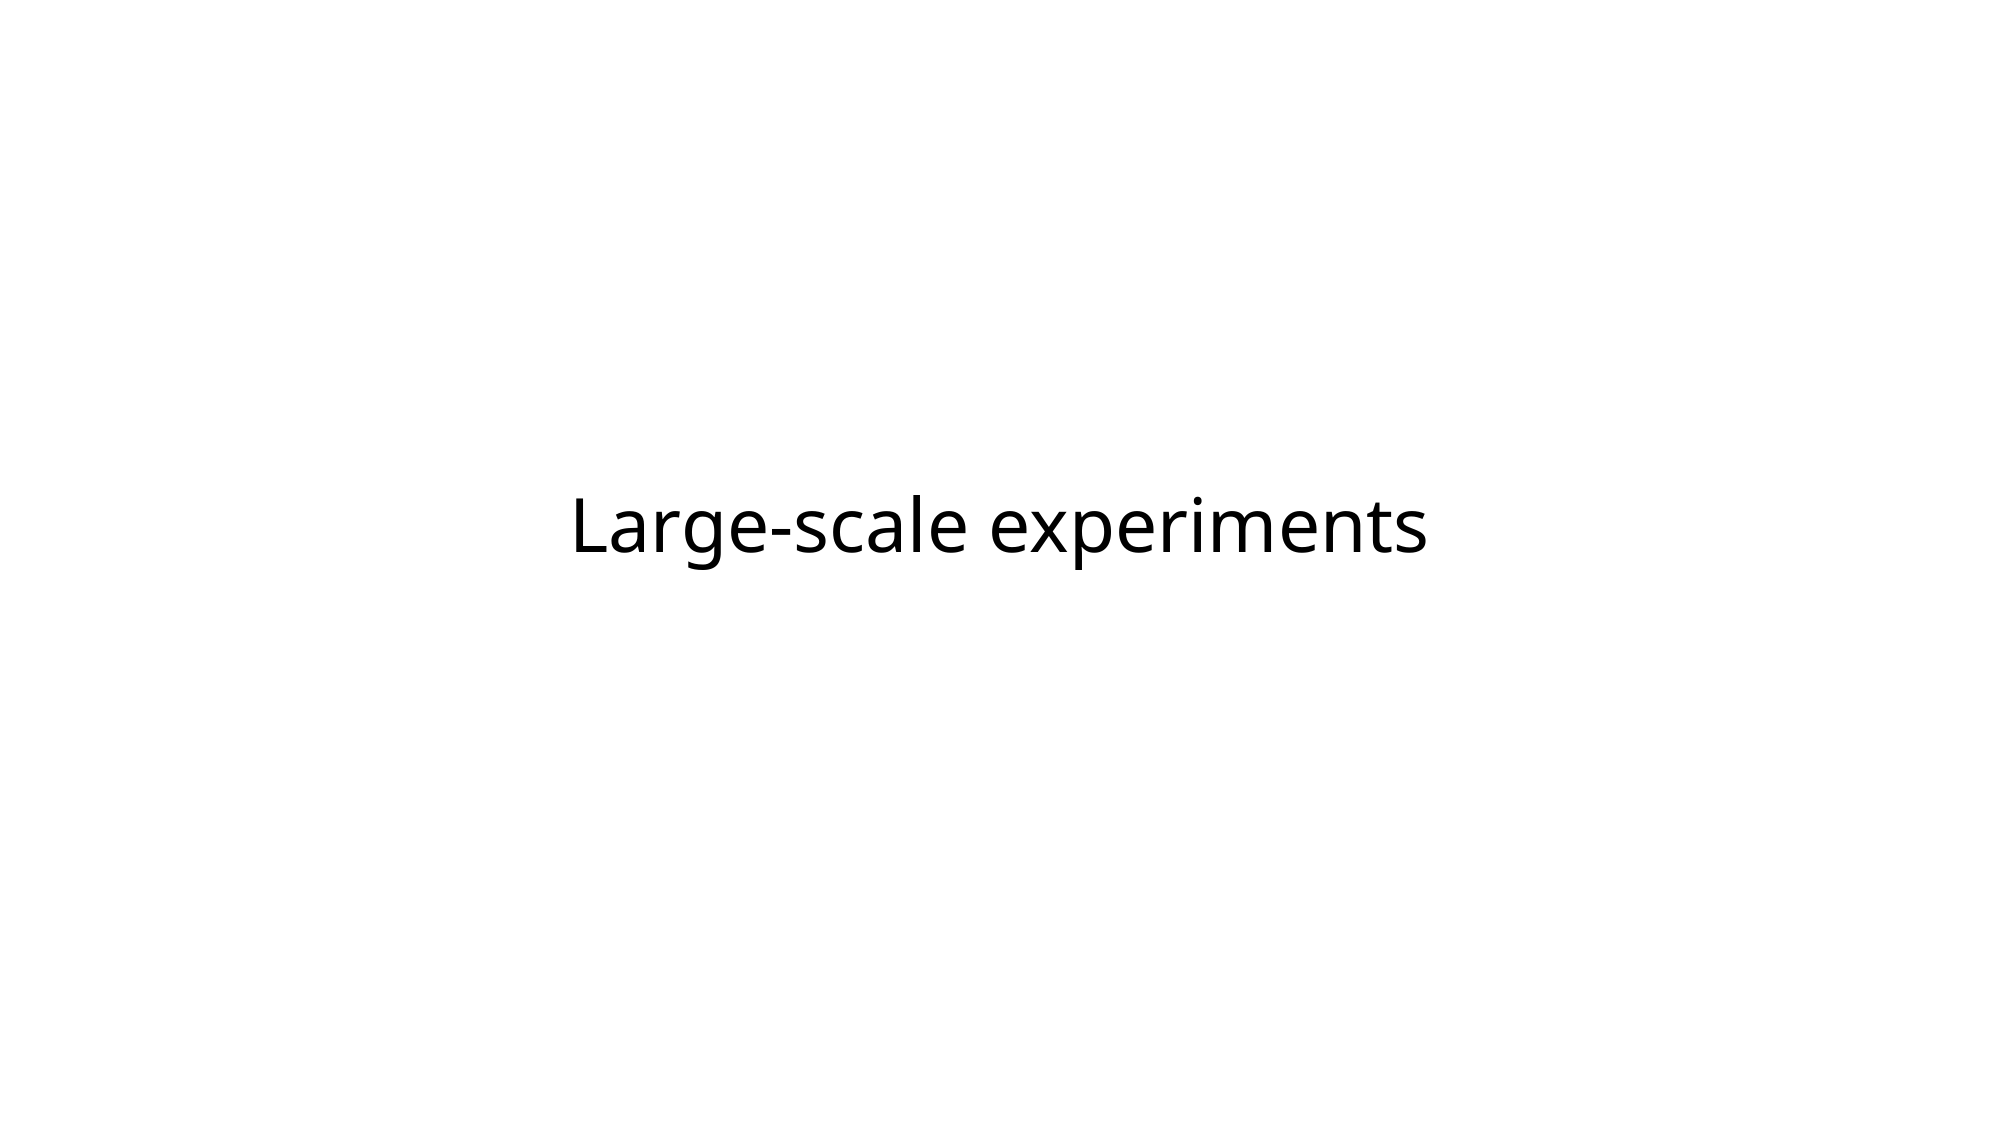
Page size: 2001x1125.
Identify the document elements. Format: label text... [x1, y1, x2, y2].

title Large-scale experiments [249, 184, 1750, 576]
